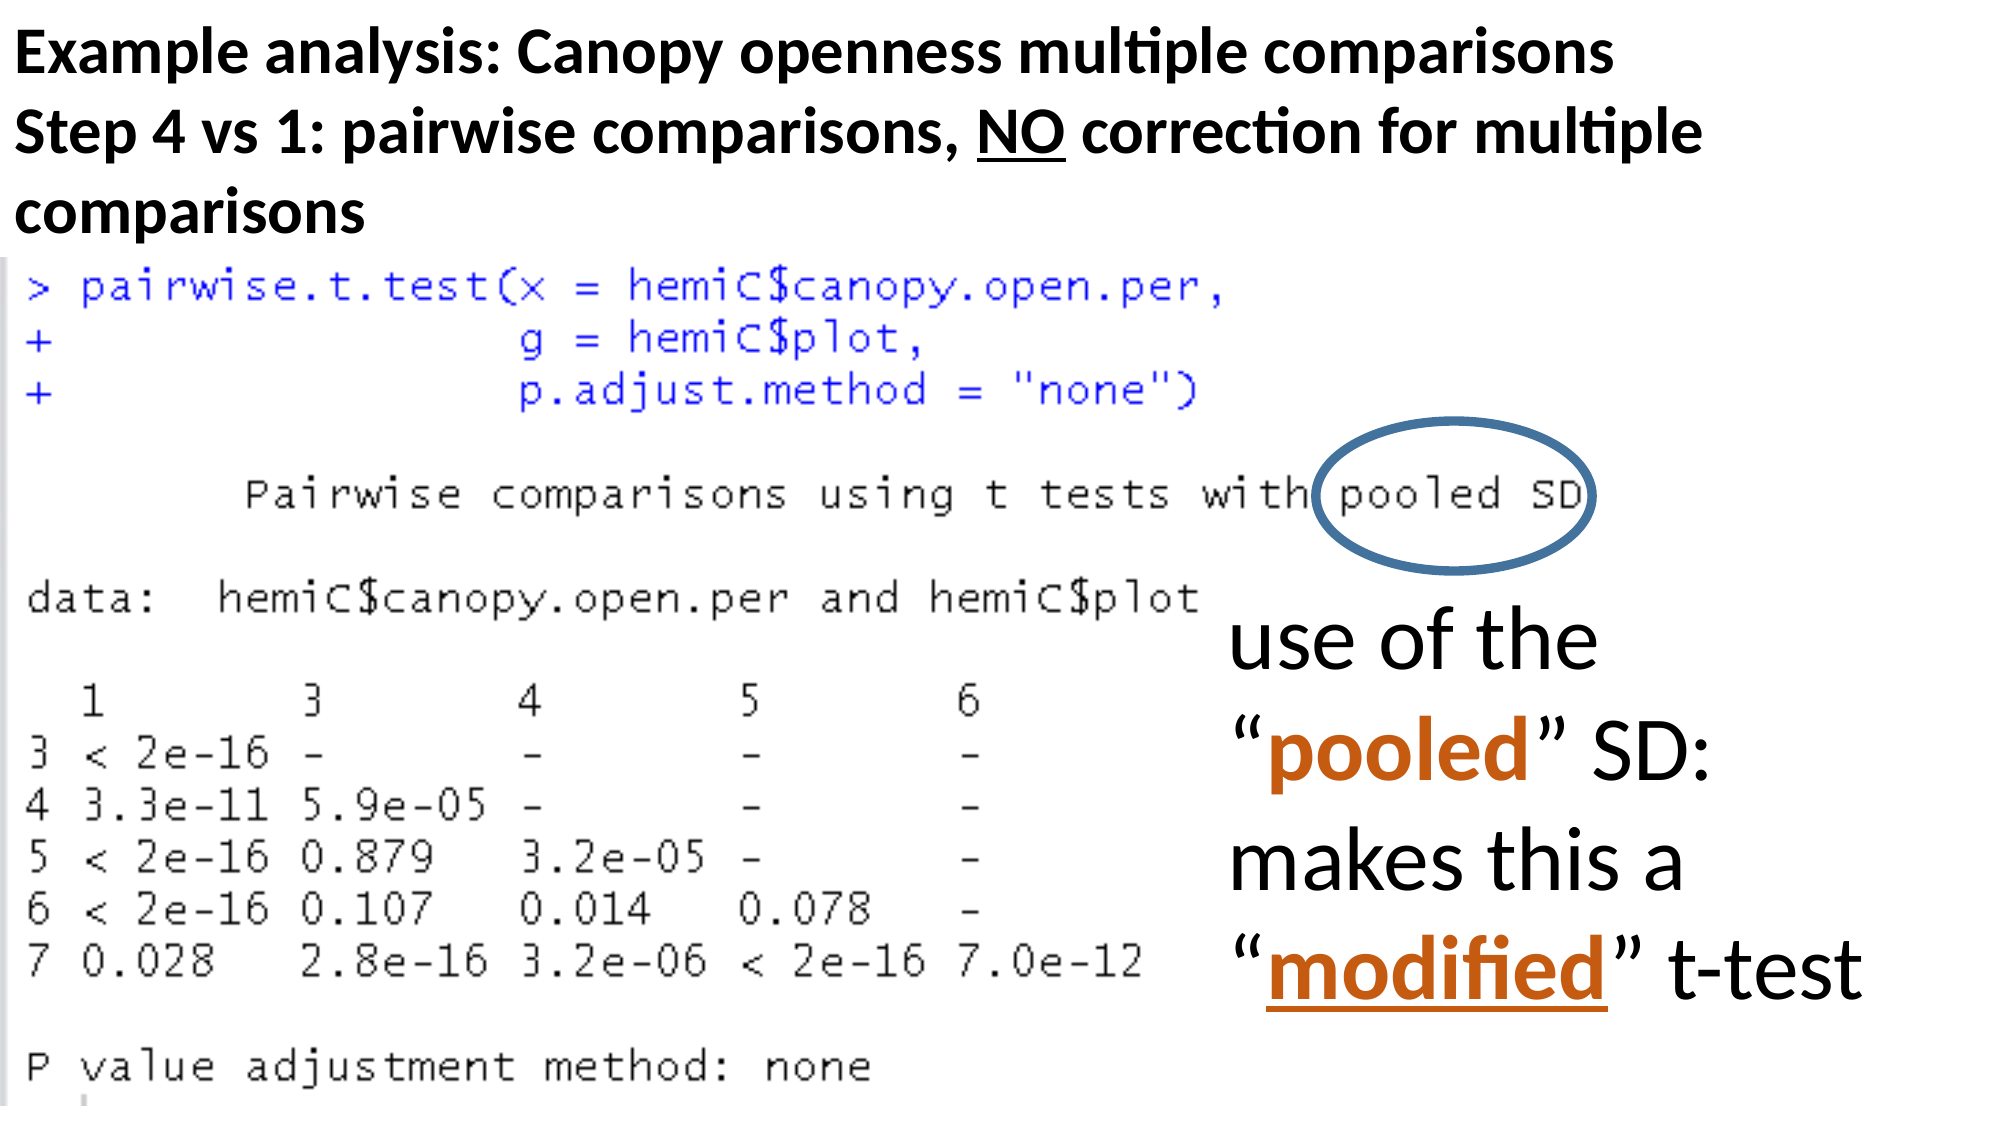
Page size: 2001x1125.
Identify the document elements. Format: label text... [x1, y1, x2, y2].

text_box Example analysis: Canopy openness multiple comparisons Step 4 vs 1: pairwise comparisons, NO correction for multiple comparisons [0, 0, 1837, 255]
text_box use of the “pooled” SD: makes this a “modified” t-test [1655, 571, 1908, 1026]
picture [0, 257, 1655, 1106]
